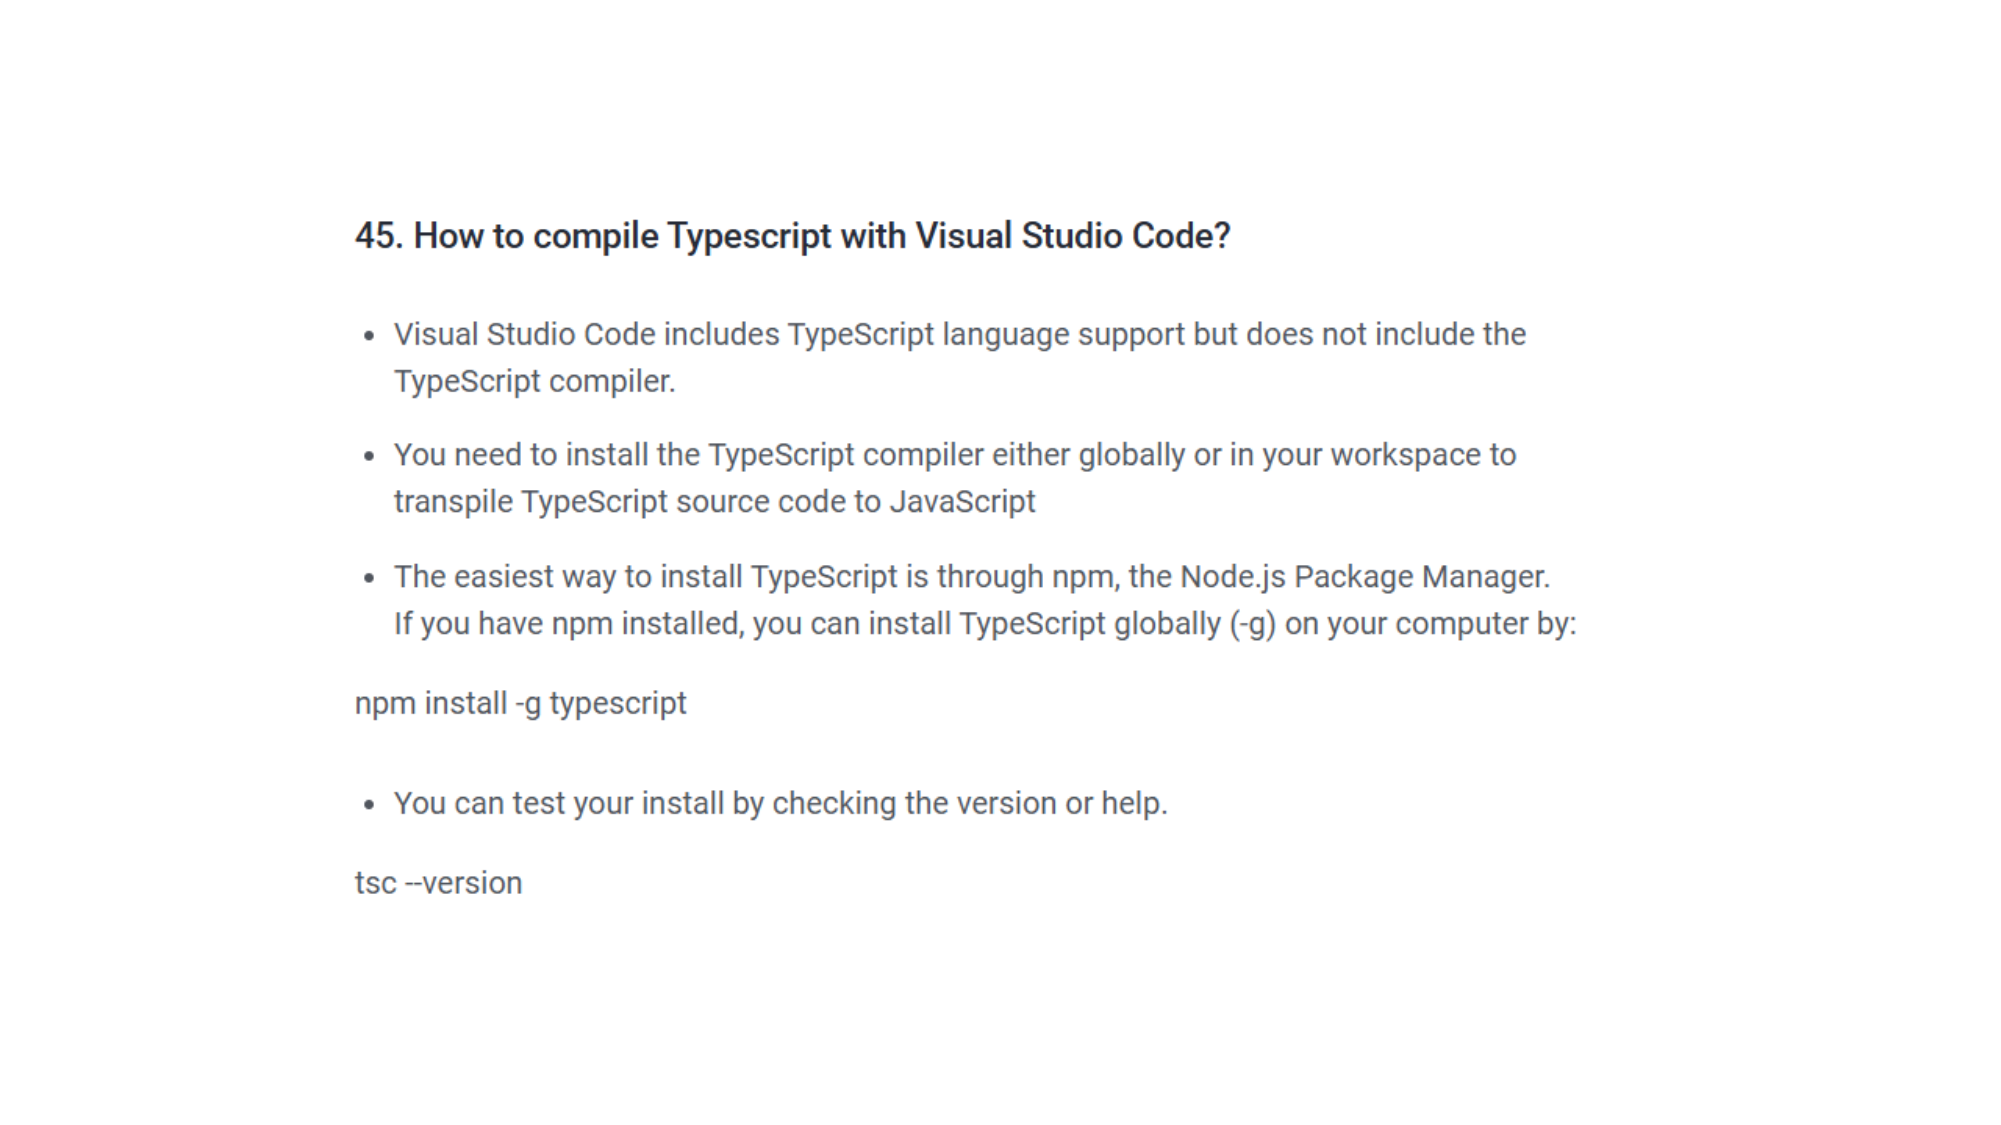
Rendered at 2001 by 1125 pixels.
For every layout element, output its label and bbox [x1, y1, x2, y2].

picture [338, 192, 1662, 933]
